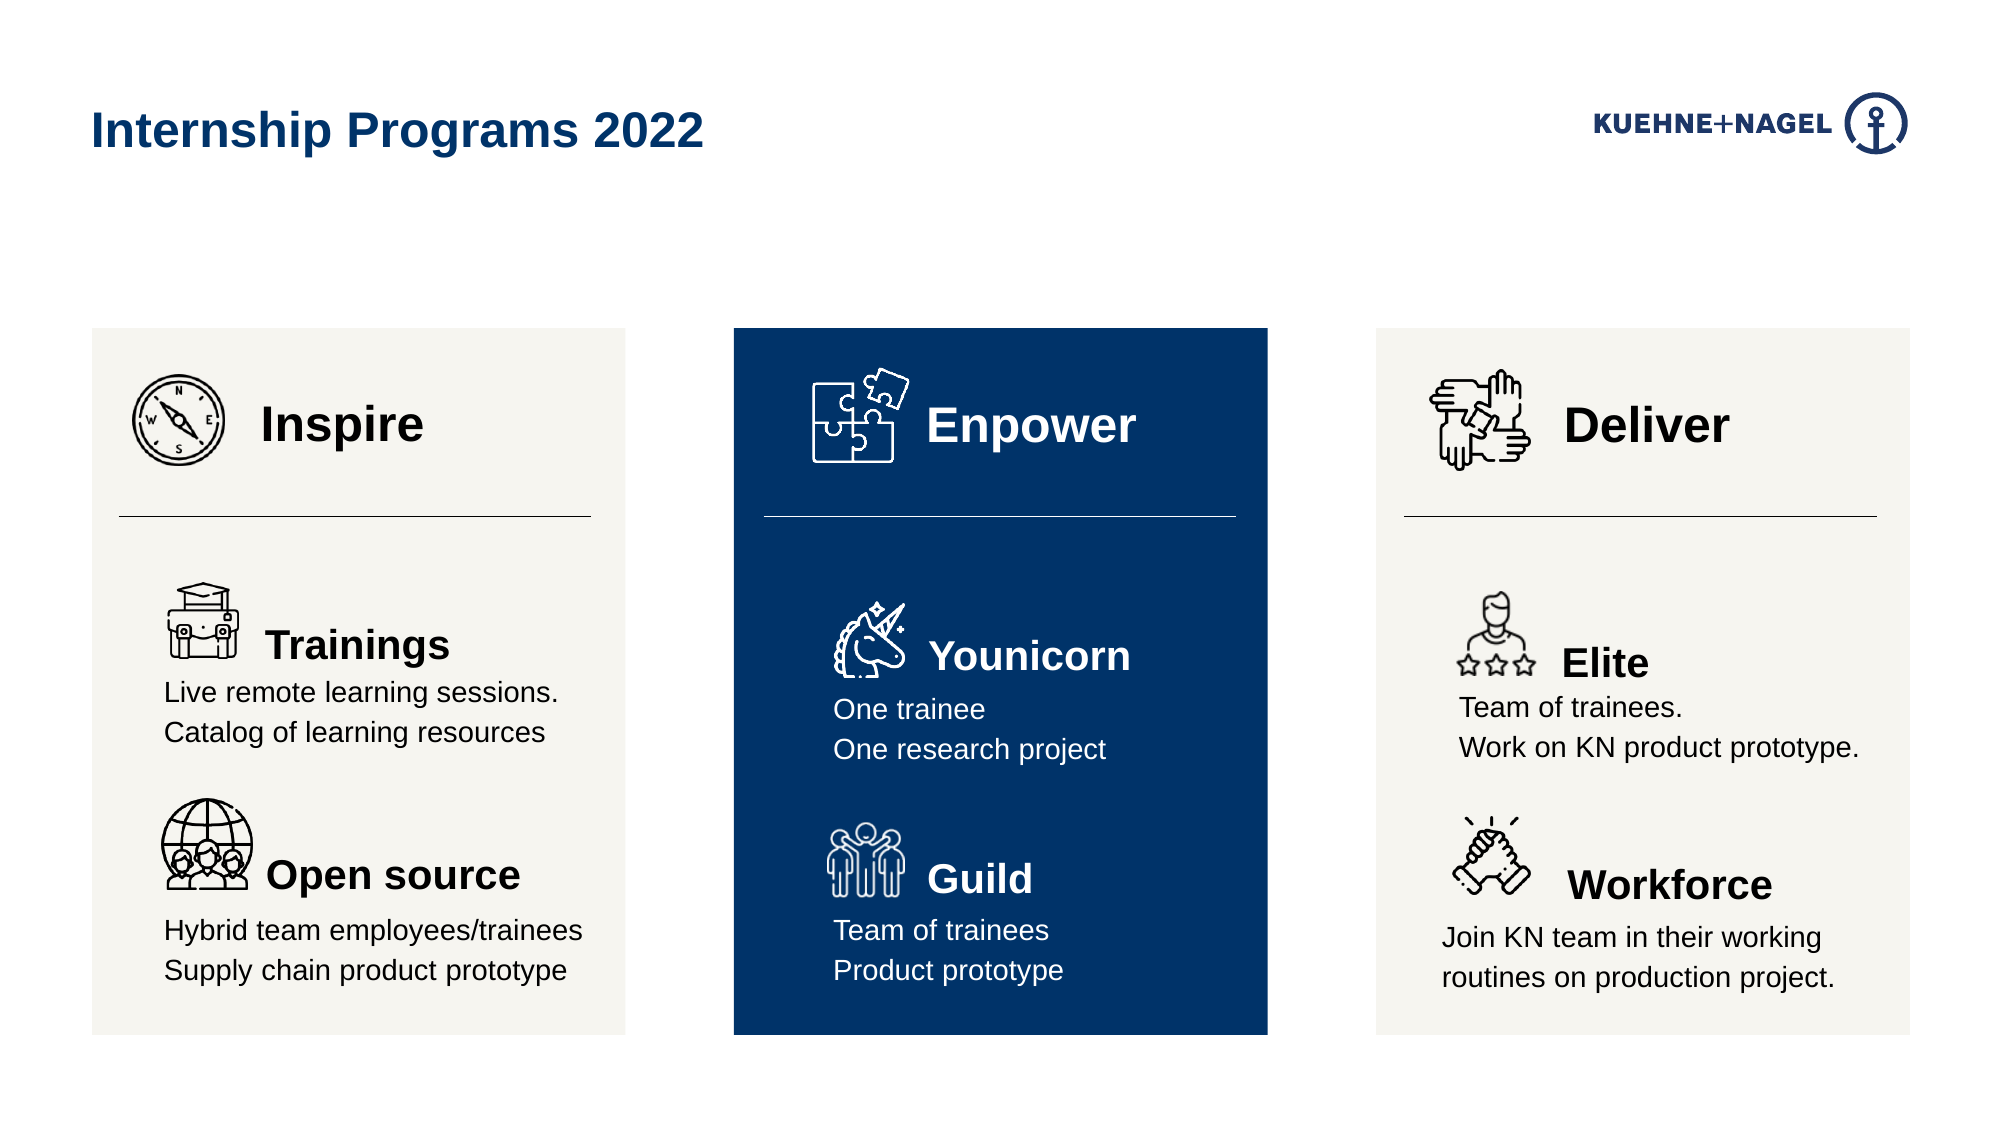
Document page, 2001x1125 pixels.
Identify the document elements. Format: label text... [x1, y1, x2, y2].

list Inspire [75, 348, 610, 460]
picture [1429, 369, 1531, 471]
picture [831, 601, 908, 678]
list Internship Programs 2022 [90, 90, 1455, 233]
list Enpower [766, 297, 1297, 461]
picture [827, 821, 905, 899]
list Deliver [1379, 297, 1915, 461]
picture [1454, 591, 1539, 677]
picture [1452, 816, 1531, 895]
picture [164, 582, 242, 659]
picture [161, 798, 253, 891]
picture [132, 374, 225, 466]
picture [809, 364, 912, 466]
